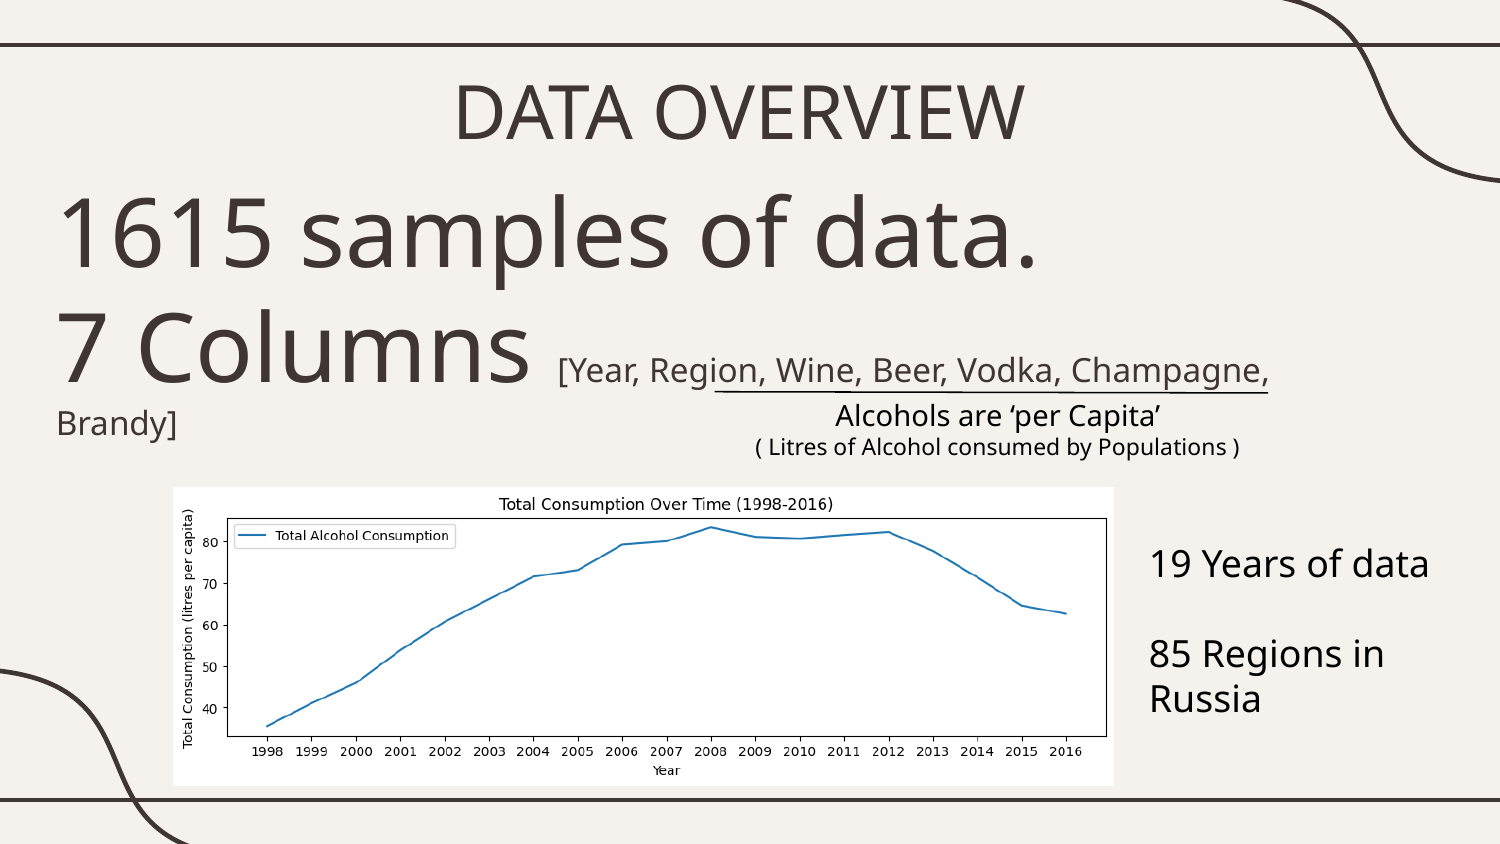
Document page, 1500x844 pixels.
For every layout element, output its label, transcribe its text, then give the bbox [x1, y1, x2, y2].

text_box DATA OVERVIEW [437, 49, 1199, 170]
text_box 19 Years of data 85 Regions in Russia [1134, 525, 1484, 734]
subtitle Alcohols are ‘per Capita’ ( Litres of Alcohol consumed by Populations ) [714, 391, 1282, 466]
picture [173, 486, 1114, 786]
title 1615 samples of data. 7 Columns [Year, Region, Wine, Beer, Vodka, Champagne, Brandy] [40, 156, 1364, 393]
